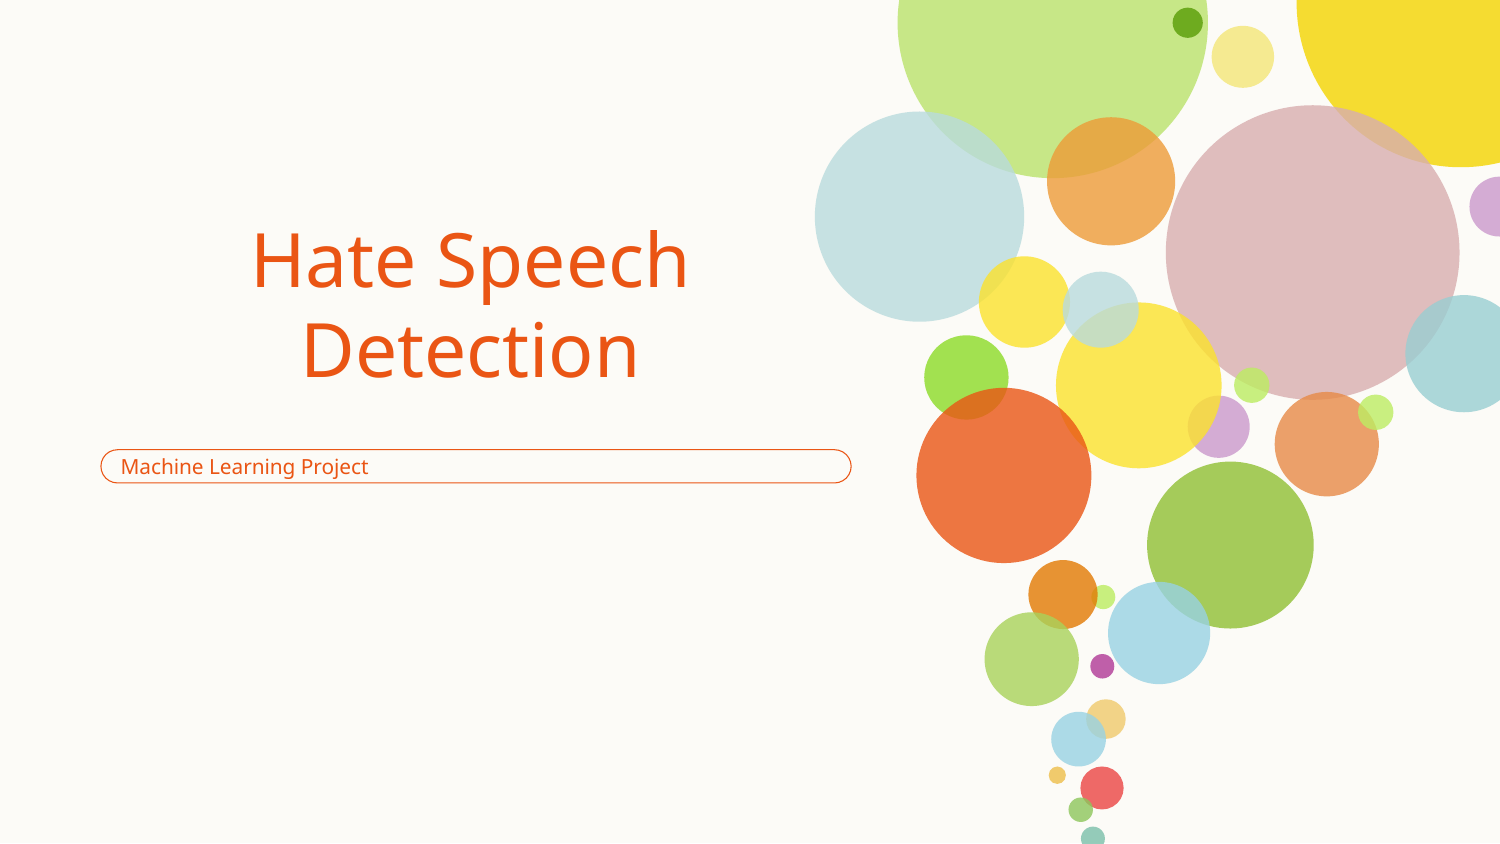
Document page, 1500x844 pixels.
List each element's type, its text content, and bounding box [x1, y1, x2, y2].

text_box [1068, 797, 1093, 822]
text_box [1062, 271, 1139, 348]
text_box [978, 256, 1068, 348]
text_box [815, 111, 1025, 322]
text_box [1172, 7, 1203, 38]
text_box [1055, 302, 1222, 469]
text_box [1358, 394, 1394, 430]
text_box Hate Speech Detection [80, 204, 861, 400]
text_box [1469, 176, 1500, 237]
text_box [1195, 395, 1250, 458]
text_box [1211, 25, 1275, 88]
text_box [1405, 295, 1500, 413]
text_box [1087, 699, 1126, 739]
text_box [1047, 117, 1176, 246]
text_box [1048, 766, 1066, 784]
text_box [1165, 105, 1460, 400]
text_box [1147, 461, 1314, 629]
text_box [1274, 391, 1379, 497]
text_box [1234, 367, 1270, 403]
text_box [897, 0, 1208, 179]
text_box [1028, 560, 1098, 629]
text_box [924, 335, 1009, 412]
text_box [1080, 766, 1124, 810]
text_box [1080, 826, 1105, 844]
text_box [1296, 0, 1500, 168]
text_box [1090, 654, 1115, 679]
text_box [984, 612, 1079, 707]
text_box [916, 387, 1092, 564]
text_box [1051, 711, 1106, 767]
text_box [1096, 584, 1116, 610]
text_box Machine Learning Project [98, 447, 854, 486]
text_box [1108, 581, 1211, 685]
